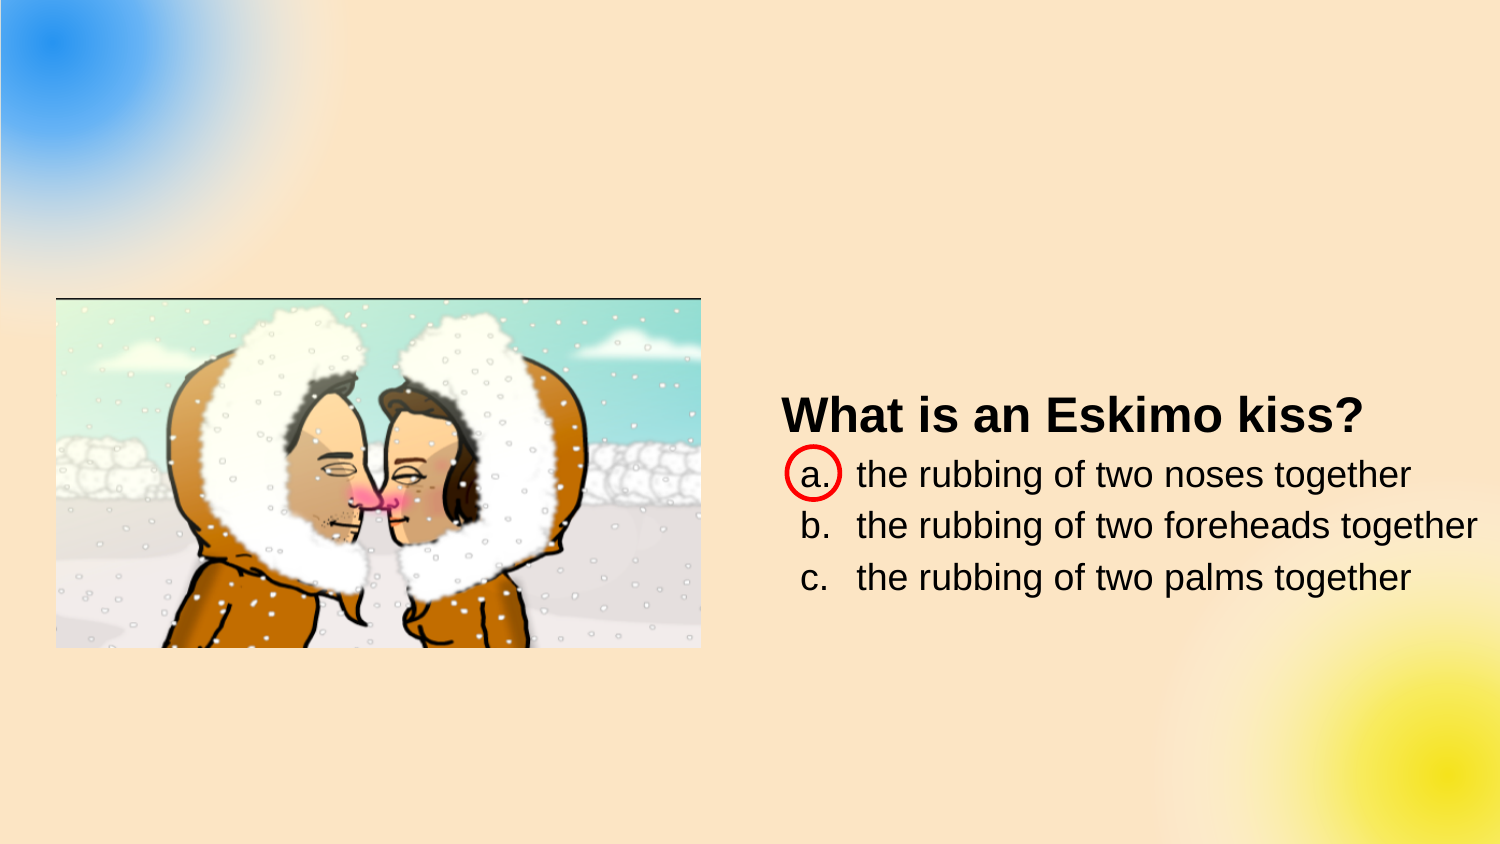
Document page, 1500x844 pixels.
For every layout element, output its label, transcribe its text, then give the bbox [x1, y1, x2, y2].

picture [56, 298, 701, 648]
text_box [786, 446, 840, 500]
title What is an Eskimo kiss? the rubbing of two noses together the rubbing of two foreheads together the rubbing of two palms together [766, 405, 1500, 642]
